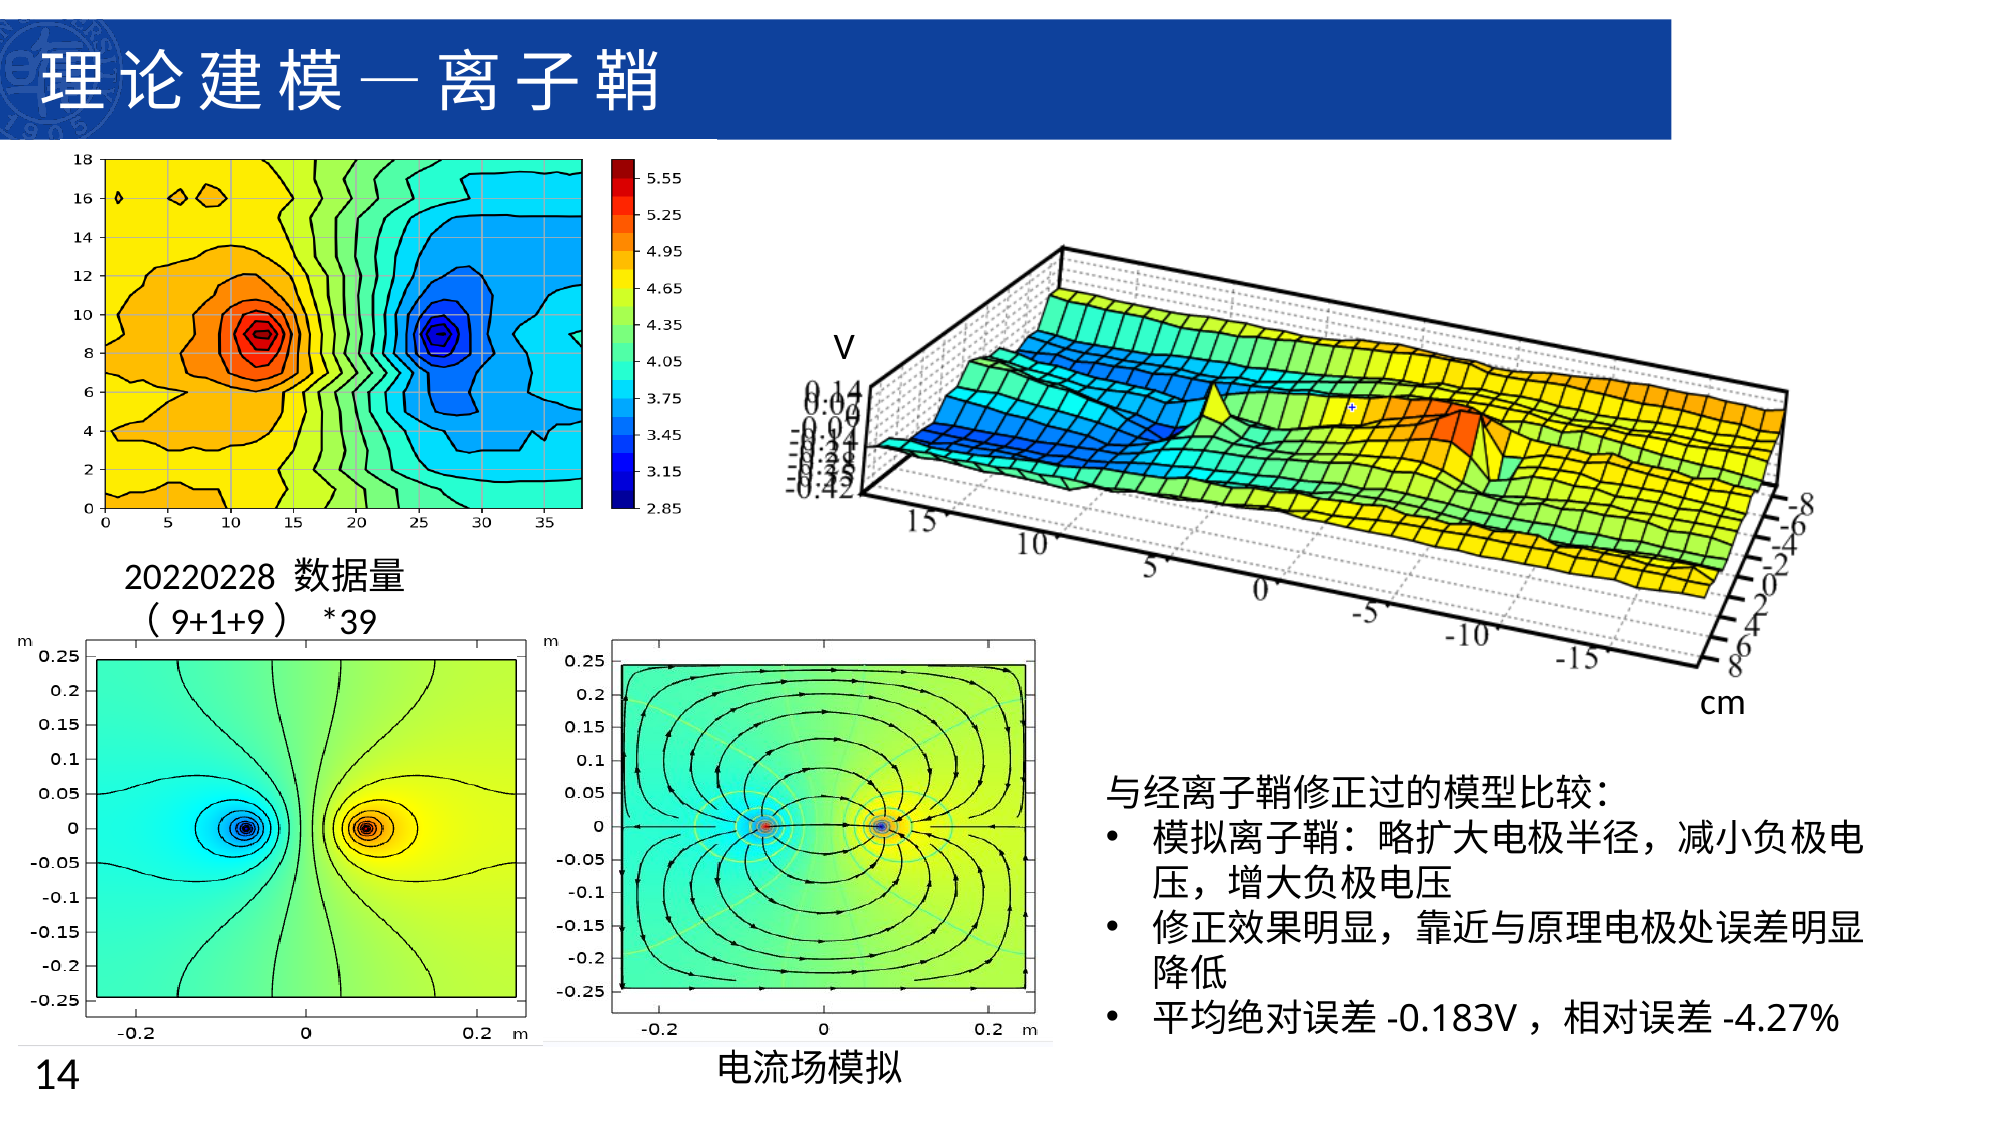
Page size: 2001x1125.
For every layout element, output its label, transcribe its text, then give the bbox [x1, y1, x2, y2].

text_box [0, 19, 1672, 140]
text_box 电流场模拟 [700, 1047, 963, 1097]
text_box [745, 113, 1920, 773]
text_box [59, 139, 717, 605]
text_box 与经离子鞘修正过的模型比较： 模拟离子鞘：略扩大电极半径，减小负极电压，增大负极电压 修正效果明显，靠近与原理电极处误差明显降低 平均绝对误差-0.183V，相对误差-4.27% [1091, 773, 1902, 1046]
picture [18, 631, 1053, 1047]
text_box 14 [18, 1047, 115, 1107]
